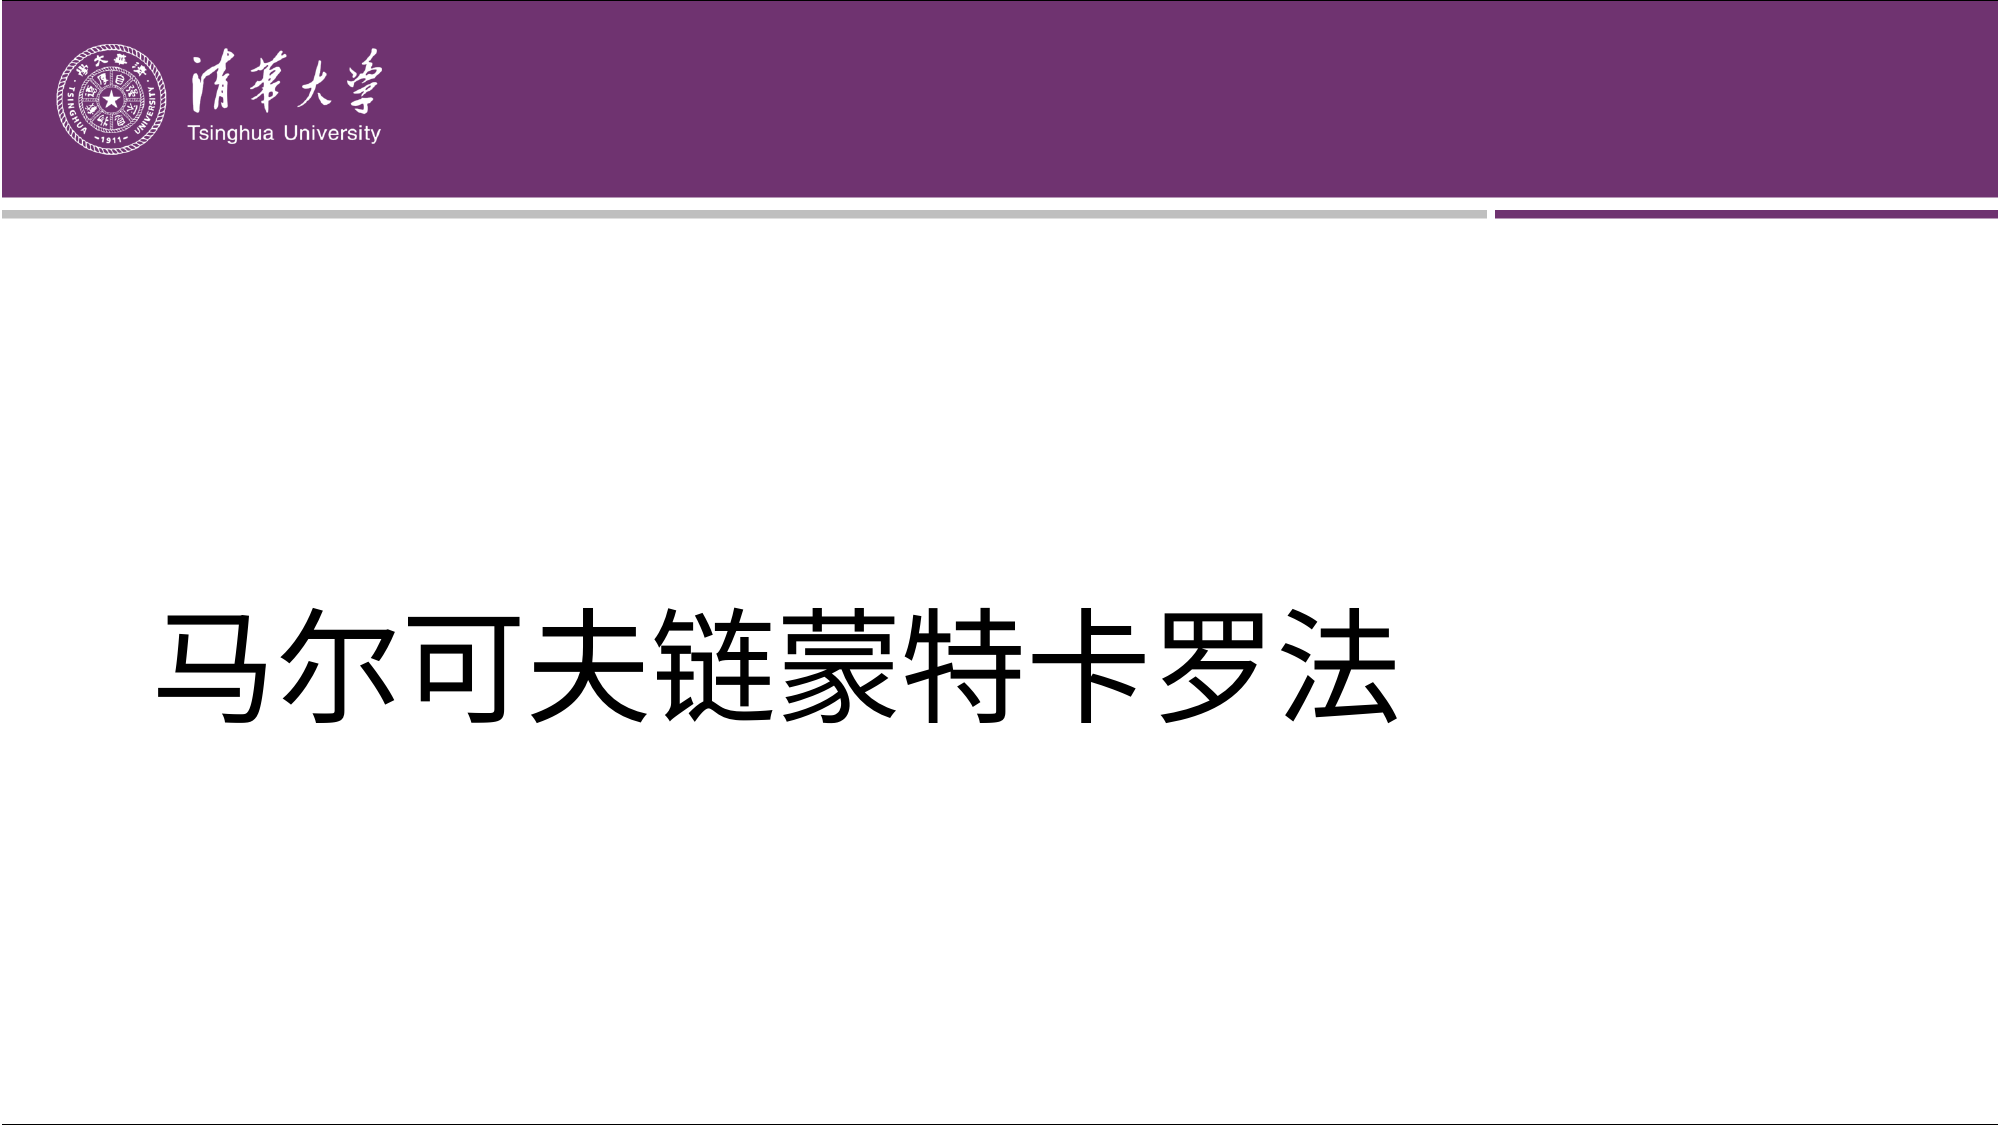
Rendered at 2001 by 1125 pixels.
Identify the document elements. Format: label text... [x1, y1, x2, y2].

picture [2, 0, 1998, 1125]
title 马尔可夫链蒙特卡罗法 [136, 280, 1862, 749]
